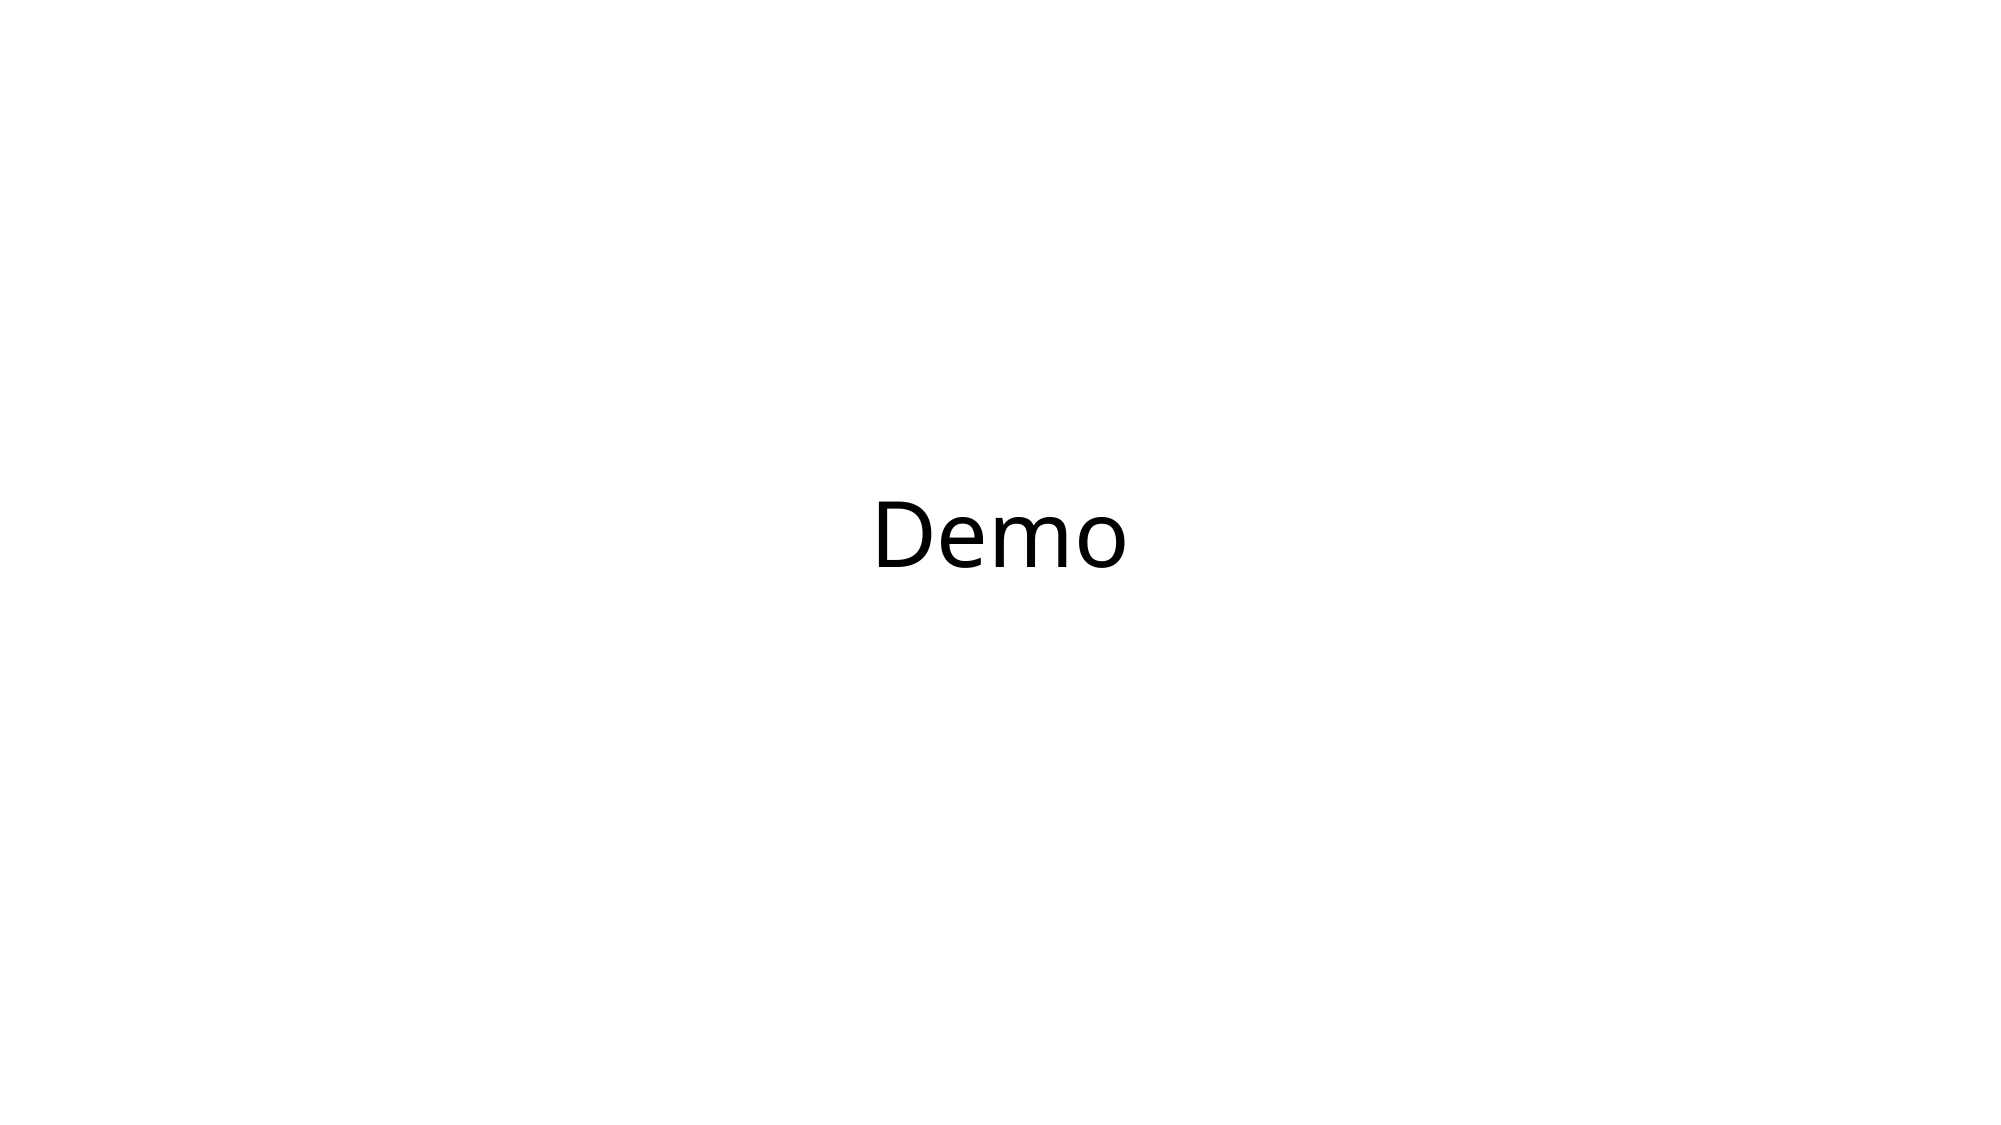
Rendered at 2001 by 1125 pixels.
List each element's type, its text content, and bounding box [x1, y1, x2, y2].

title Demo [137, 59, 1863, 1016]
